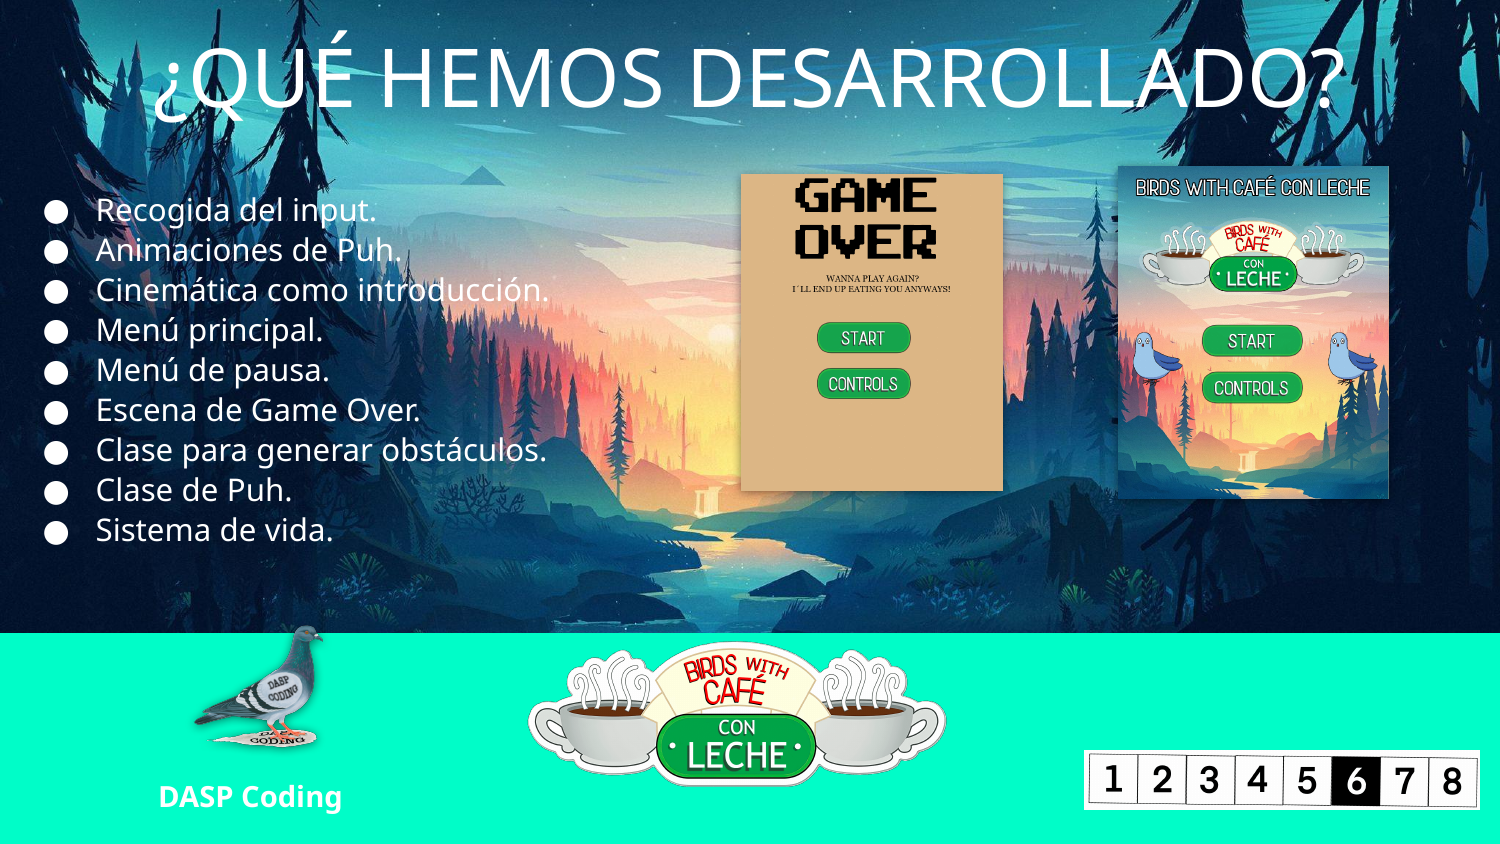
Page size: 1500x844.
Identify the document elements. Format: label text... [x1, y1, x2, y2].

picture [1084, 750, 1480, 811]
subtitle DASP Coding [0, 651, 401, 844]
picture [0, 0, 1500, 835]
